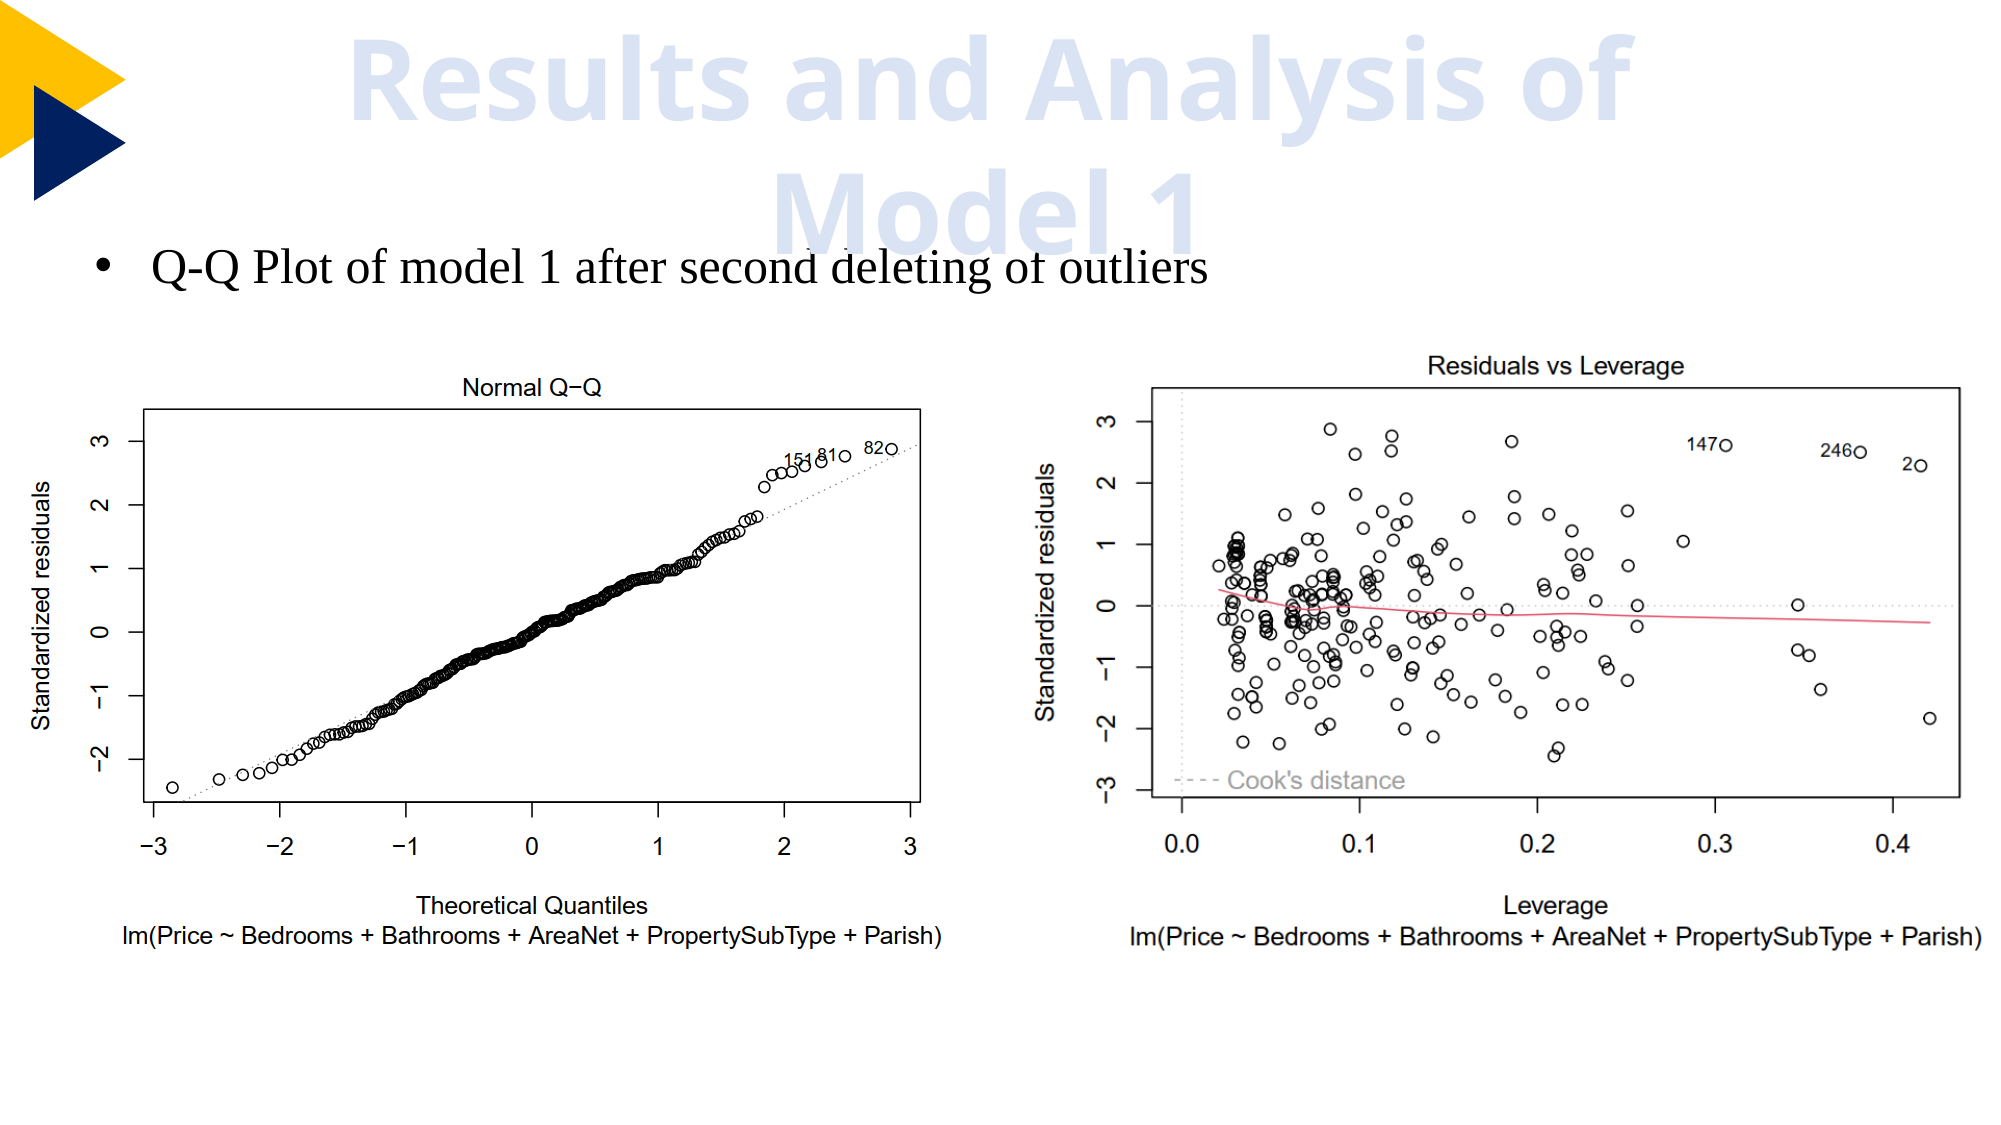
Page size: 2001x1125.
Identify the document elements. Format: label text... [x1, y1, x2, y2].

picture [0, 369, 987, 963]
picture [1012, 336, 2000, 961]
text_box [0, 0, 126, 201]
text_box Q-Q Plot of model 1 after second deleting of outliers [79, 226, 1905, 302]
text_box Results and Analysis of Model 1 [159, 0, 1817, 285]
